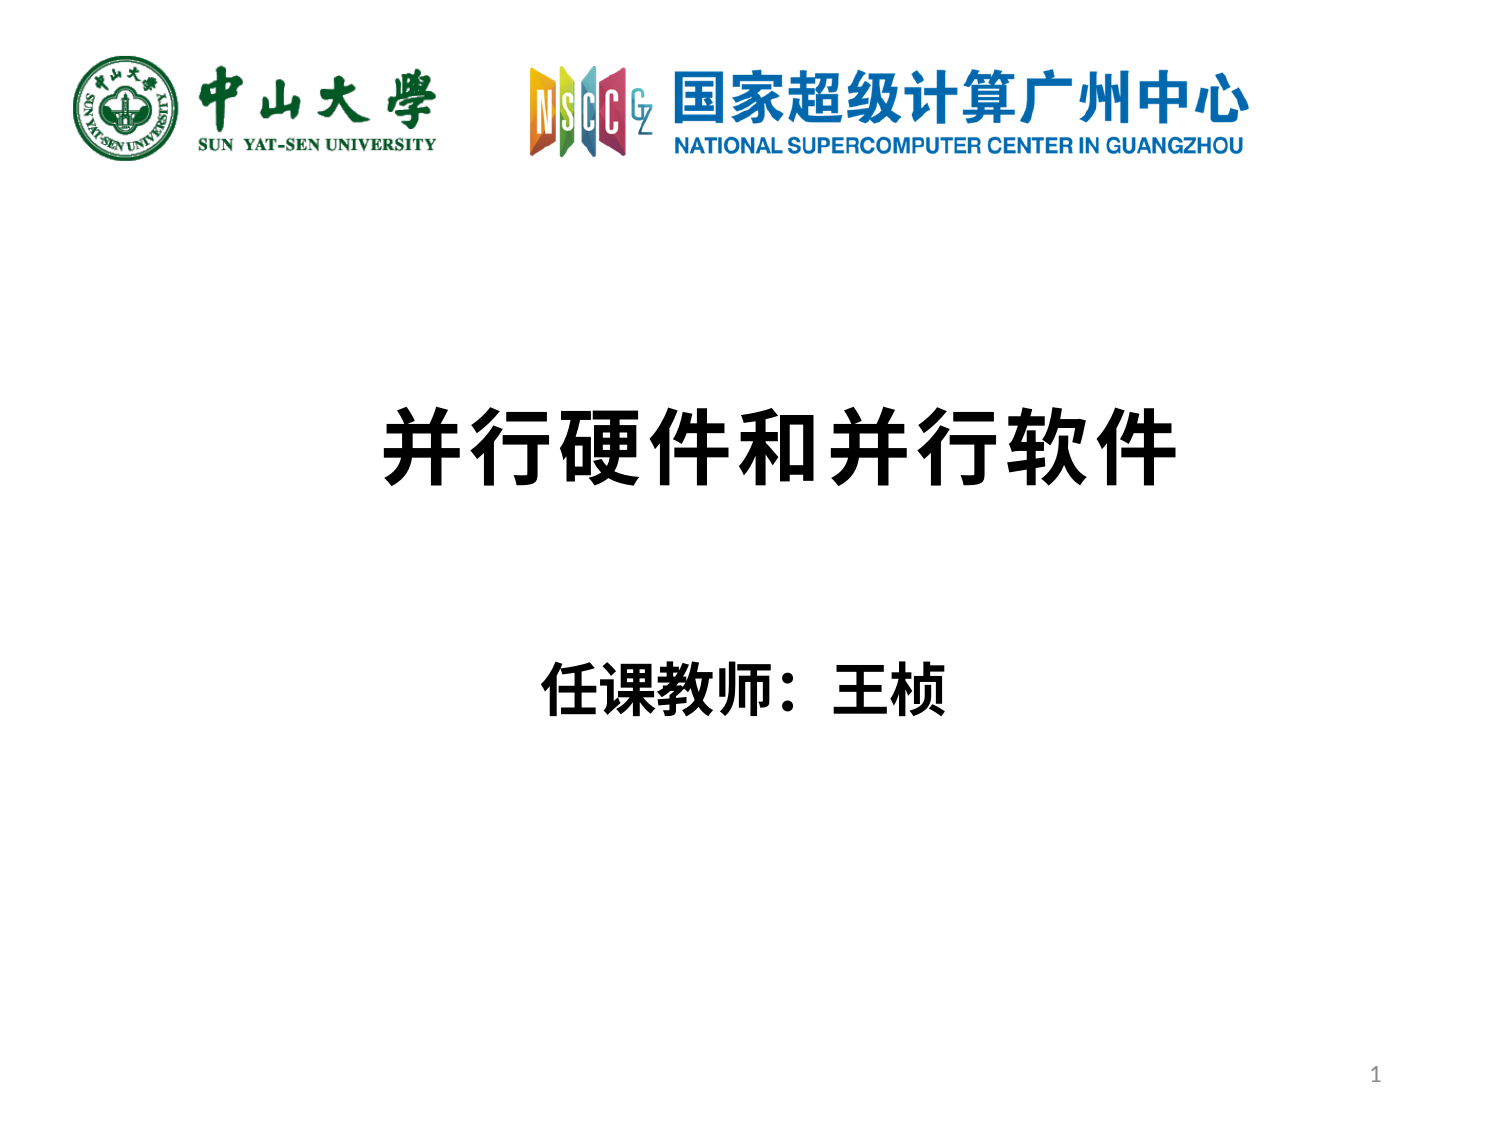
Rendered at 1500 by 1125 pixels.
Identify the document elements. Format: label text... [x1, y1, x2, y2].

slide_number 1 [1059, 1042, 1397, 1103]
text_box 任课教师：王桢 [360, 645, 1128, 731]
picture [512, 50, 1259, 171]
picture [53, 41, 455, 179]
text_box 并行硬件和并行软件 [100, 387, 1459, 503]
